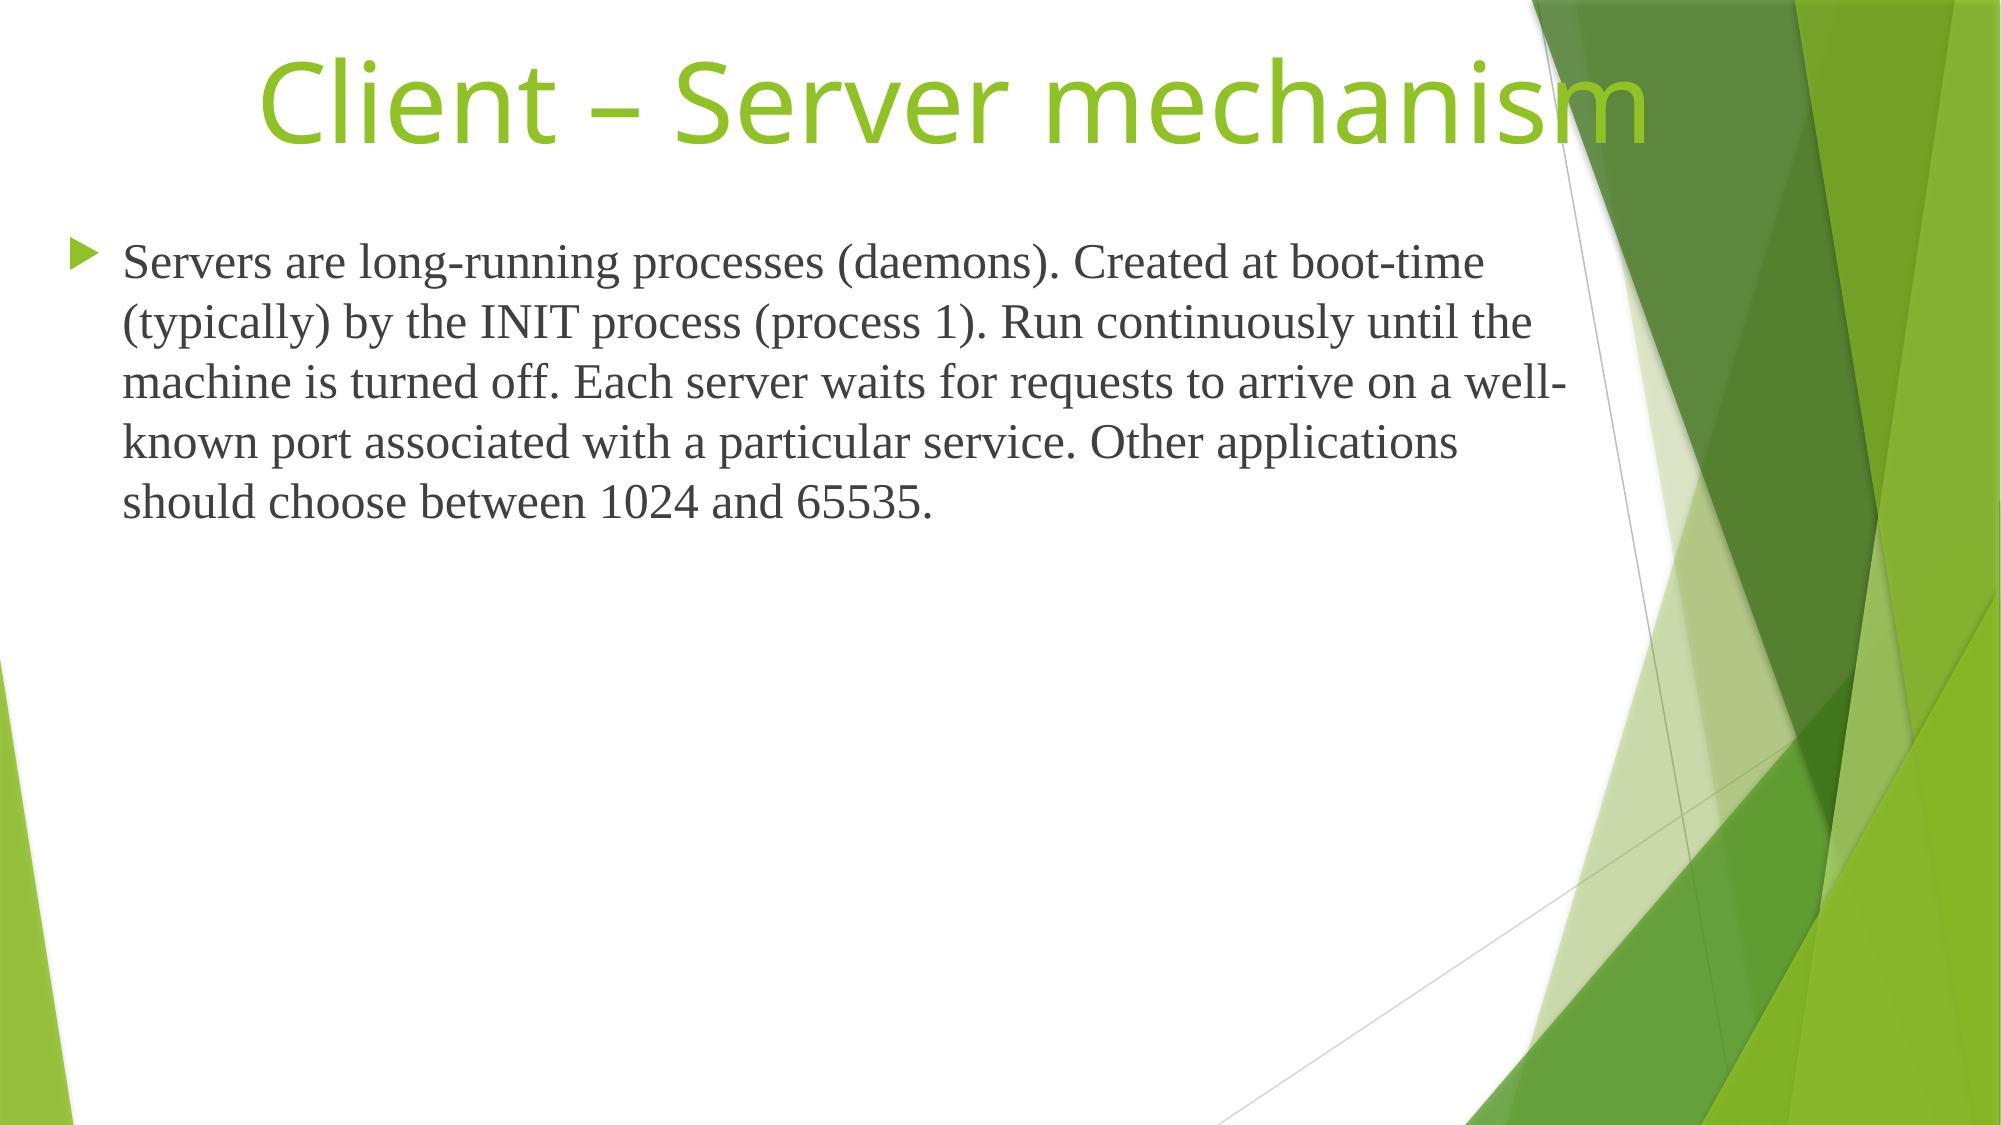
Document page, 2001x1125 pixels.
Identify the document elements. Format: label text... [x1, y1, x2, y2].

list Servers are long-running processes (daemons). Created at boot-time (typically) by the INIT process (process 1). Run continuously until the machine is turned off. Each server waits for requests to arrive on a well-known port associated with a particular service. Other applications should choose between 1024 and 65535. [51, 221, 1619, 1050]
title Client – Server mechanism [0, 23, 1911, 192]
